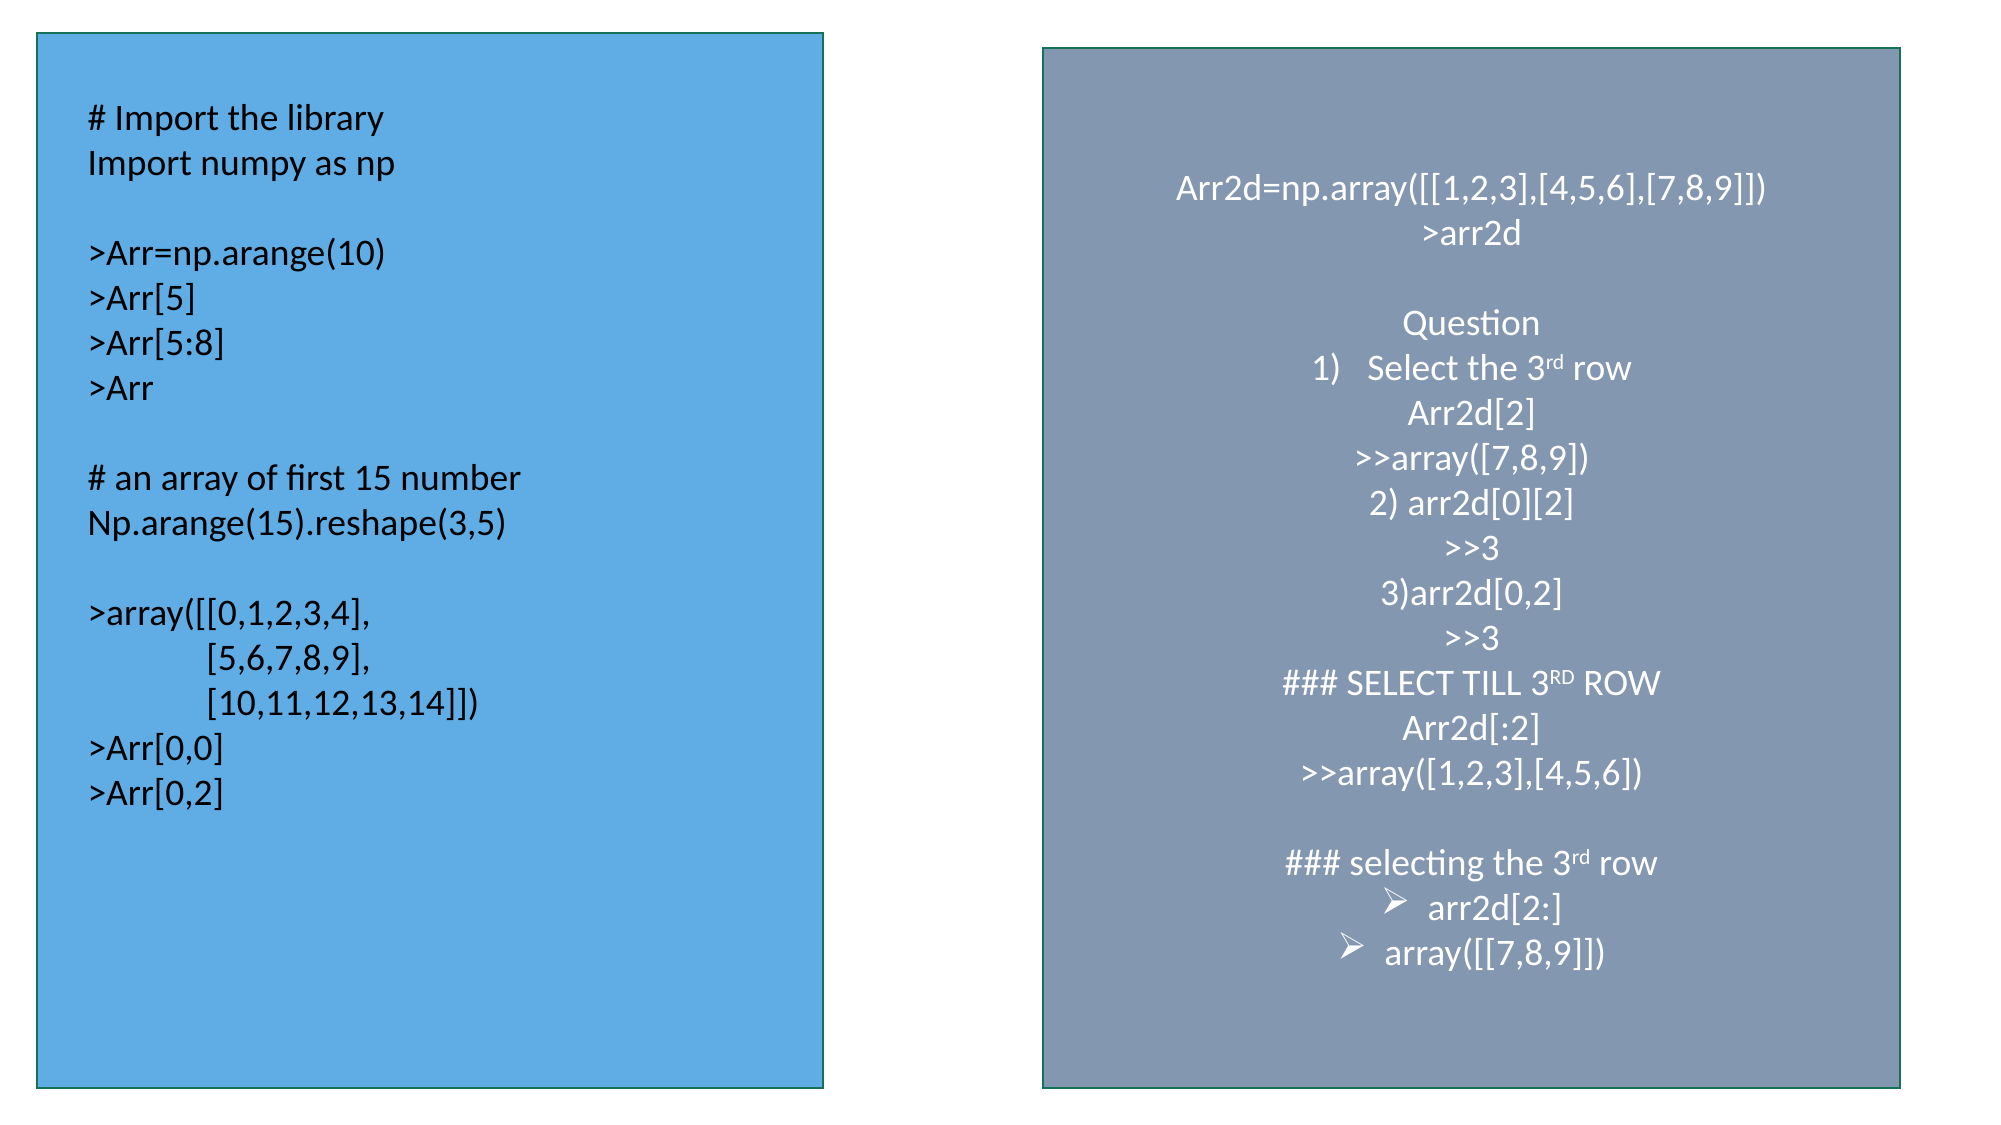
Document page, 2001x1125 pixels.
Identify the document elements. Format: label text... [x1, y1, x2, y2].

text_box # Import the library Import numpy as np >Arr=np.arange(10) >Arr[5] >Arr[5:8] >Arr # an array of first 15 number Np.arange(15).reshape(3,5) >array([[0,1,2,3,4], [5,6,7,8,9], [10,11,12,13,14]]) >Arr[0,0] >Arr[0,2] [72, 85, 537, 866]
text_box [36, 32, 824, 1089]
text_box Arr2d=np.array([[1,2,3],[4,5,6],[7,8,9]]) >arr2d Question Select the 3rd row Arr2d[2] >>array([7,8,9]) 2) arr2d[0][2] >>3 3)arr2d[0,2] >>3 ### SELECT TILL 3RD ROW Arr2d[:2] >>array([1,2,3],[4,5,6]) ### selecting the 3rd row arr2d[2:] array([[7,8,9]]) [1042, 47, 1901, 1089]
